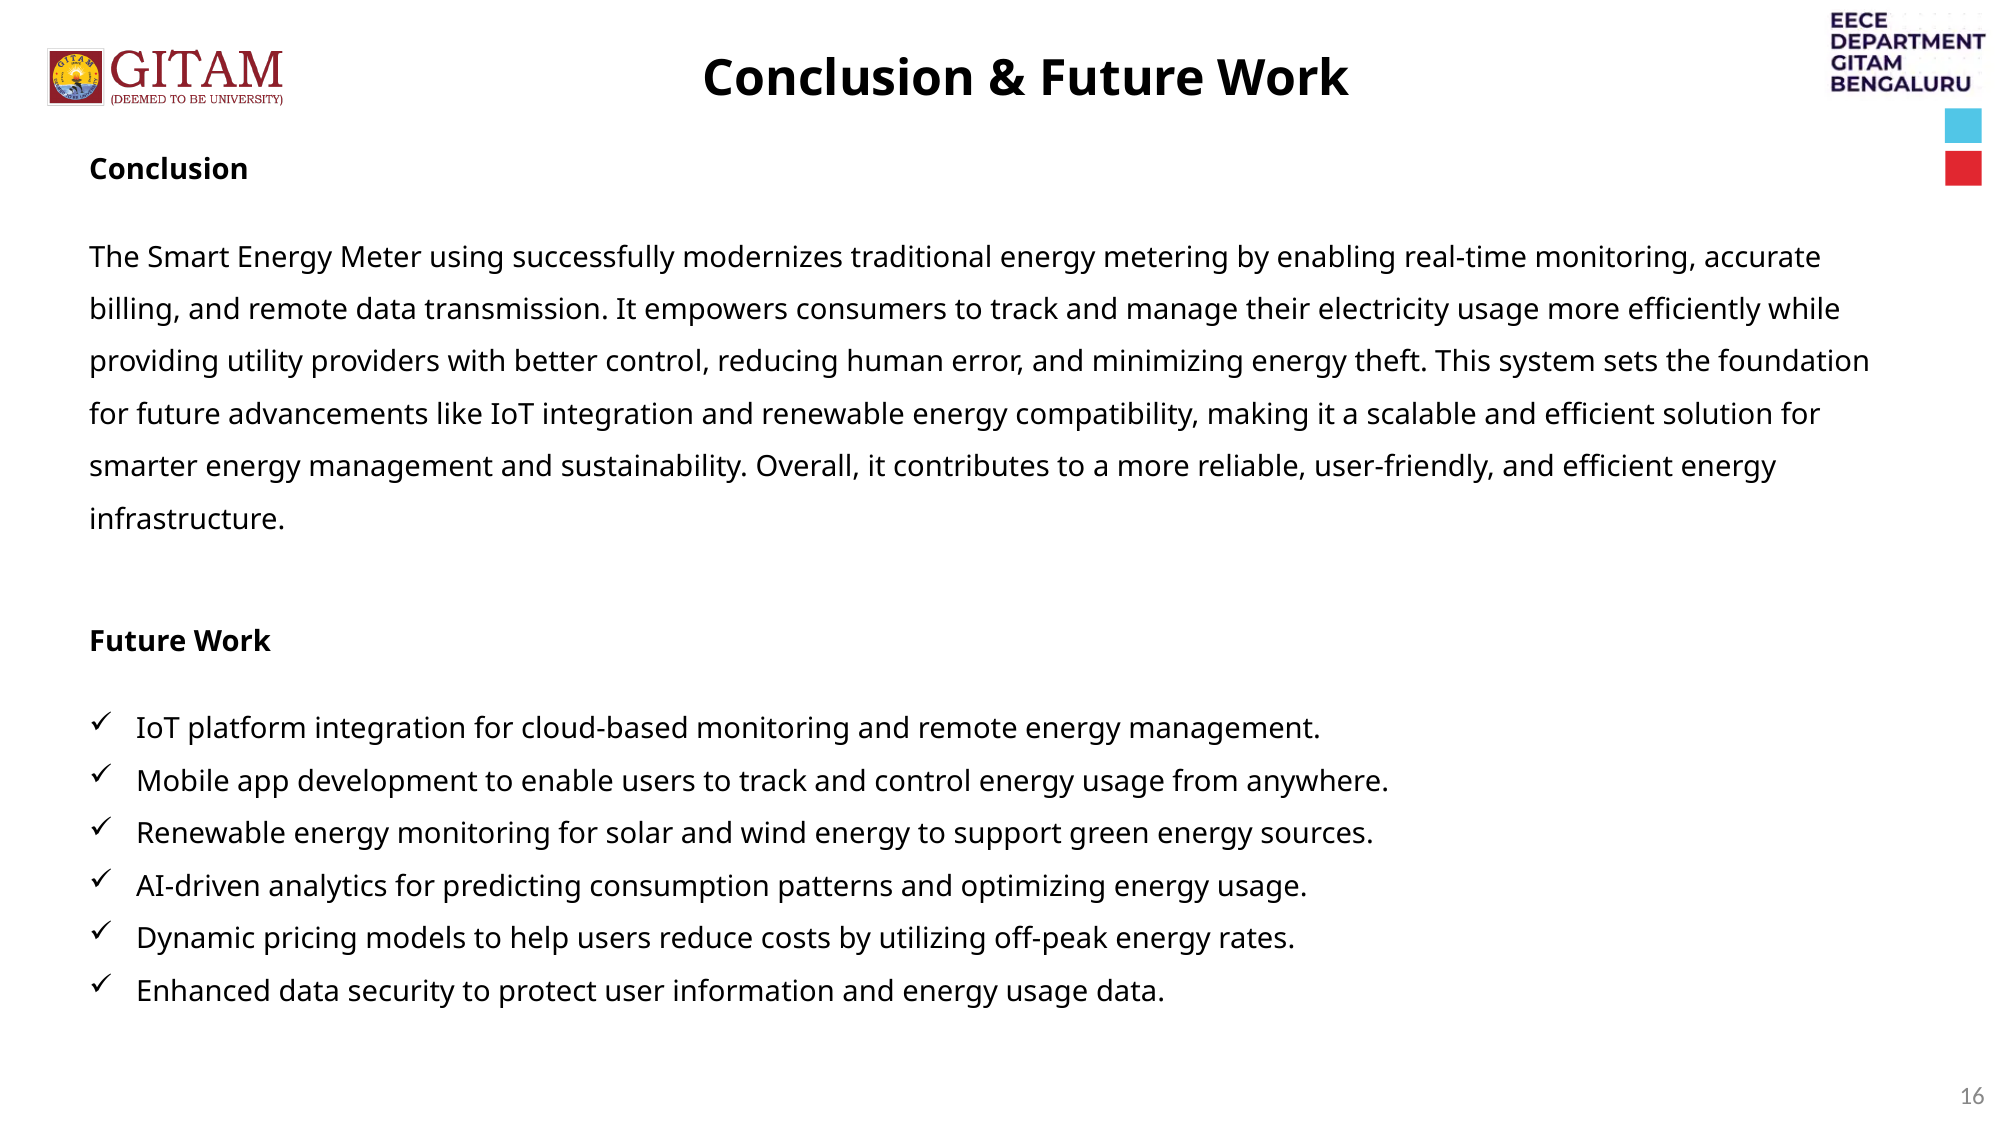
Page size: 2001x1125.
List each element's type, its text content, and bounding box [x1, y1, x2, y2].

picture [1824, 1, 2000, 101]
text_box Conclusion & Future Work [163, 38, 1889, 119]
text_box Conclusion The Smart Energy Meter using successfully modernizes traditional energy metering by enabling real-time monitoring, accurate billing, and remote data transmission. It empowers consumers to track and manage their electricity usage more efficiently while providing utility providers with better control, reducing human error, and minimizing energy theft. This system sets the foundation for future advancements like IoT integration and renewable energy compatibility, making it a scalable and efficient solution for smarter energy management and sustainability. Overall, it contributes to a more reliable, user-friendly, and efficient energy infrastructure. Future Work IoT platform integration for cloud-based monitoring and remote energy management. Mobile app development to enable users to track and control energy usage from anywhere. Renewable energy monitoring for solar and wind energy to support green energy sources. AI-driven analytics for predicting consumption patterns and optimizing energy usage. Dynamic pricing models to help users reduce costs by utilizing off-peak energy rates. Enhanced data security to protect user information and energy usage data. [74, 142, 1933, 1084]
slide_number 16 [1550, 1065, 2000, 1125]
picture [43, 42, 163, 112]
